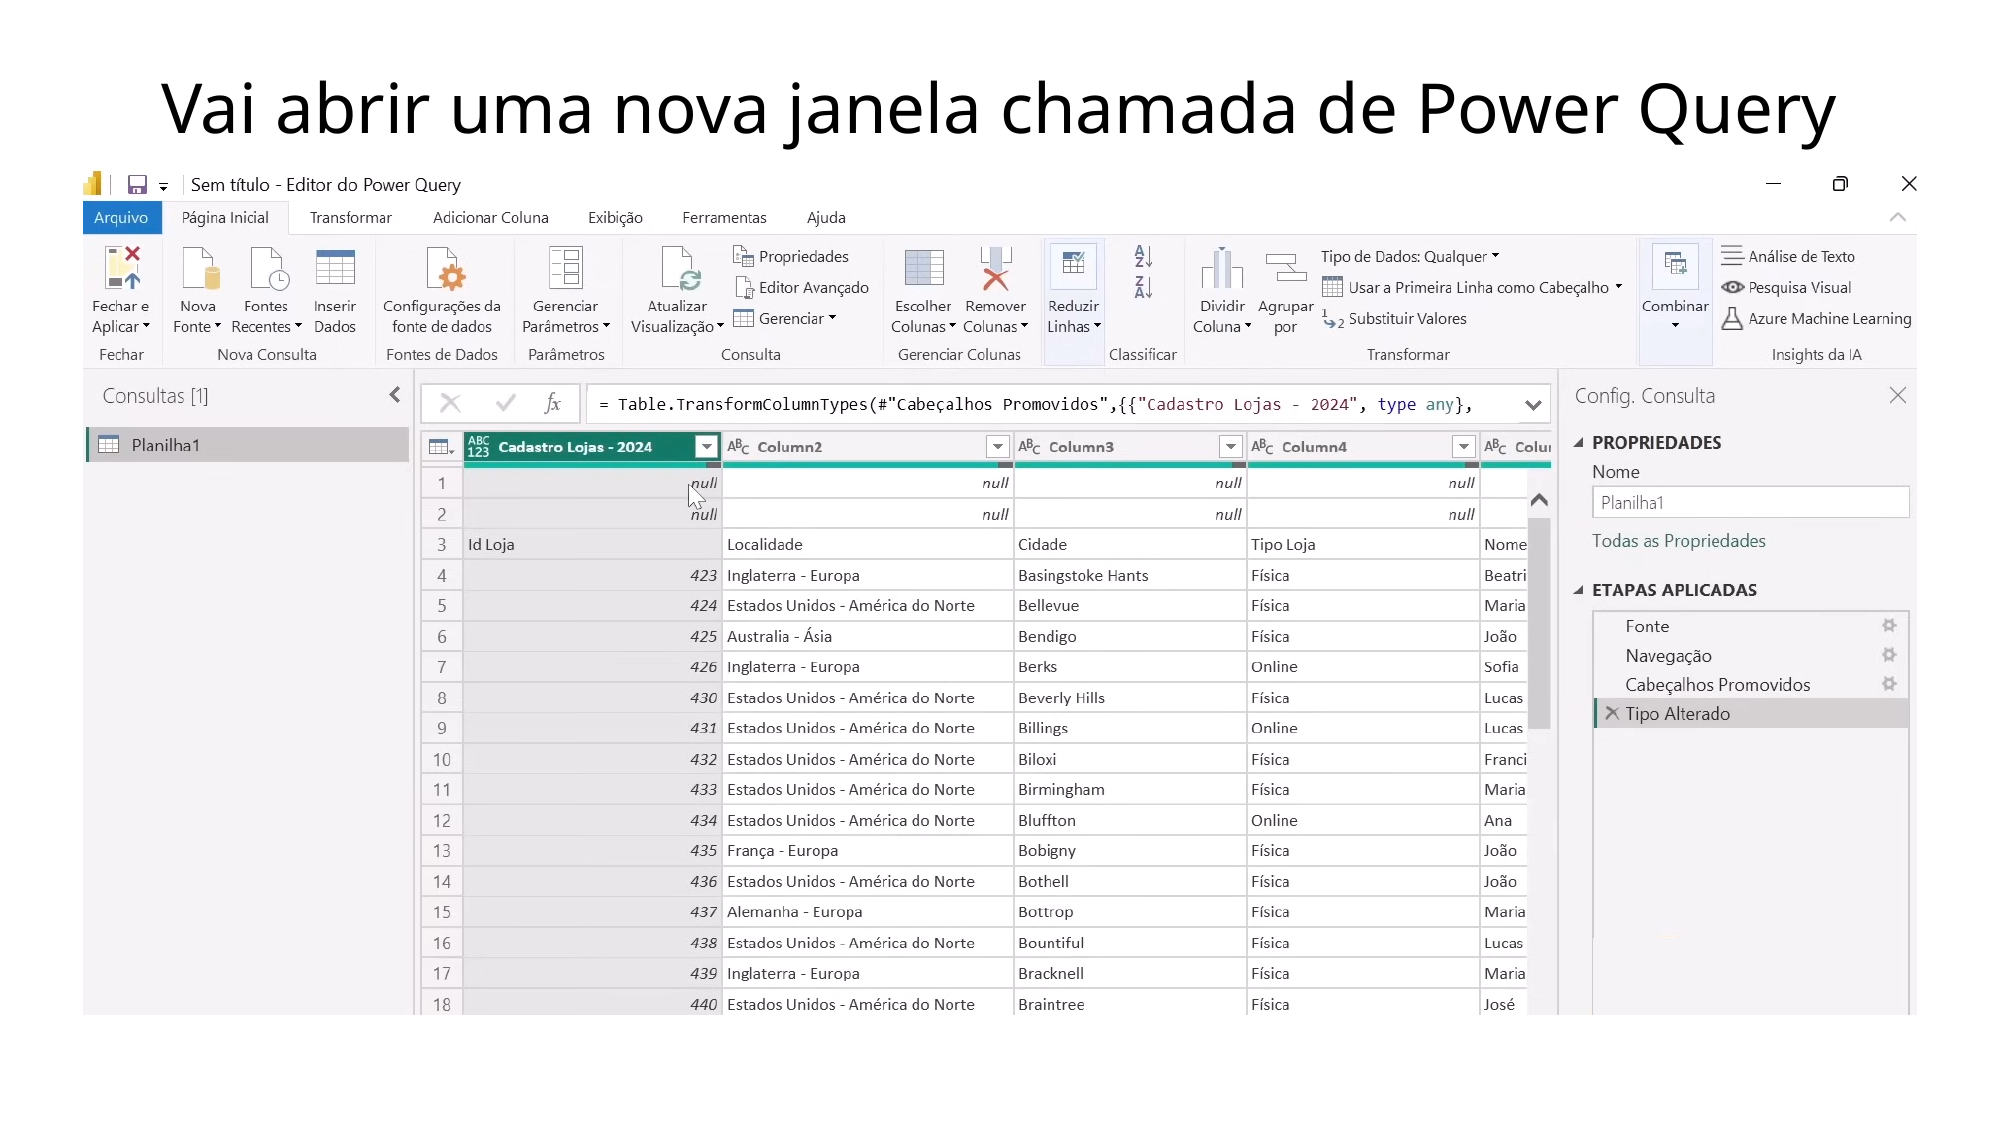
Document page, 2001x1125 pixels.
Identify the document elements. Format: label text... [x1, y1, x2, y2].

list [83, 168, 1917, 1015]
title Vai abrir uma nova janela chamada de Power Query [137, 35, 1863, 168]
